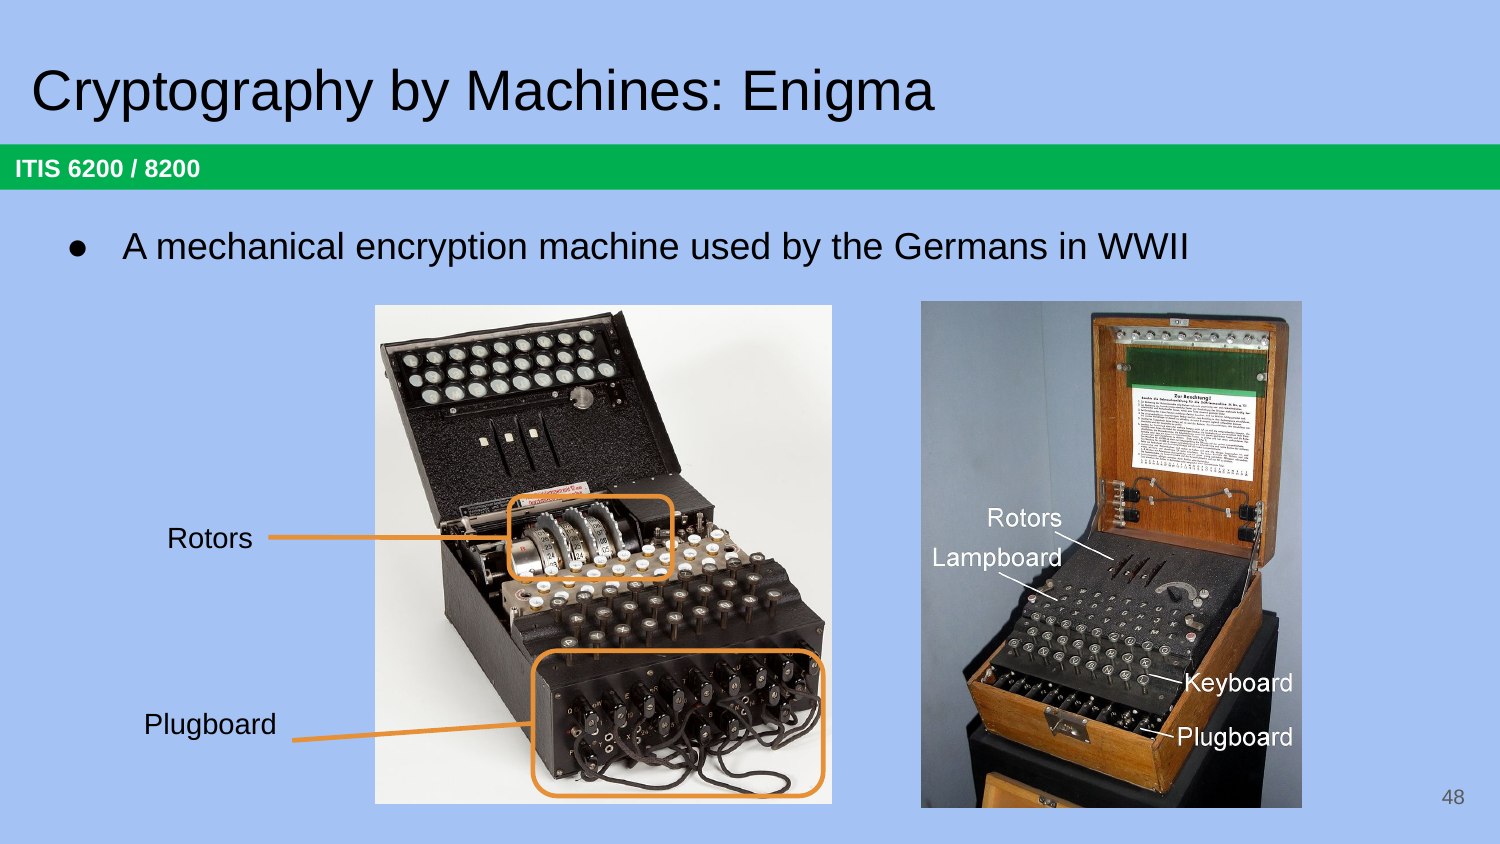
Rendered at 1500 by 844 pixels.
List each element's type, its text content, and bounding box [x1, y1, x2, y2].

picture [921, 301, 1302, 809]
slide_number 48 [1389, 764, 1480, 830]
list A mechanical encryption machine used by the Germans in WWII [32, 204, 1431, 480]
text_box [104, 305, 833, 804]
title Cryptography by Machines: Enigma [16, 44, 1415, 139]
